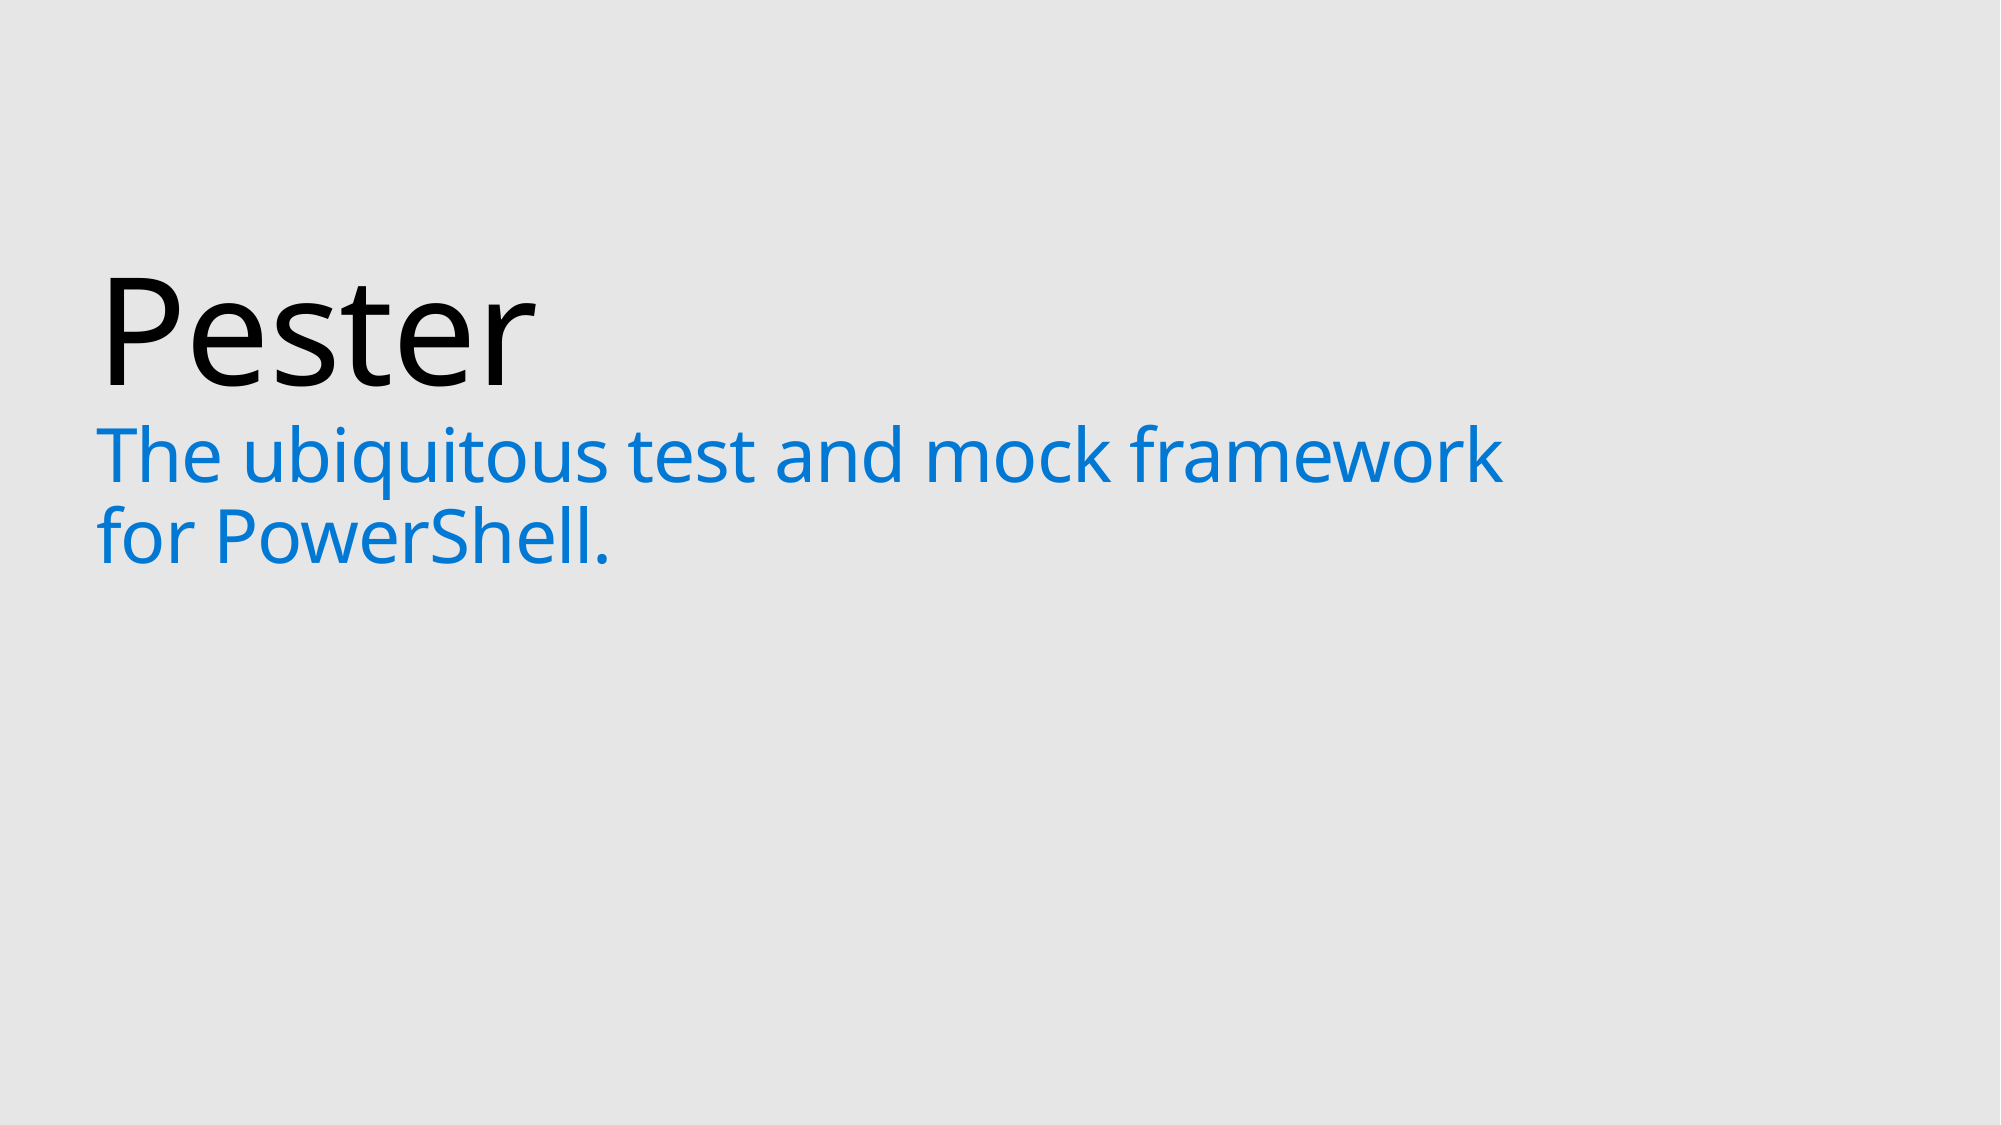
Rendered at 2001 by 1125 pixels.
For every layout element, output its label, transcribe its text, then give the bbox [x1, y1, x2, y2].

title Pester The ubiquitous test and mock framework for PowerShell. [96, 252, 1596, 580]
